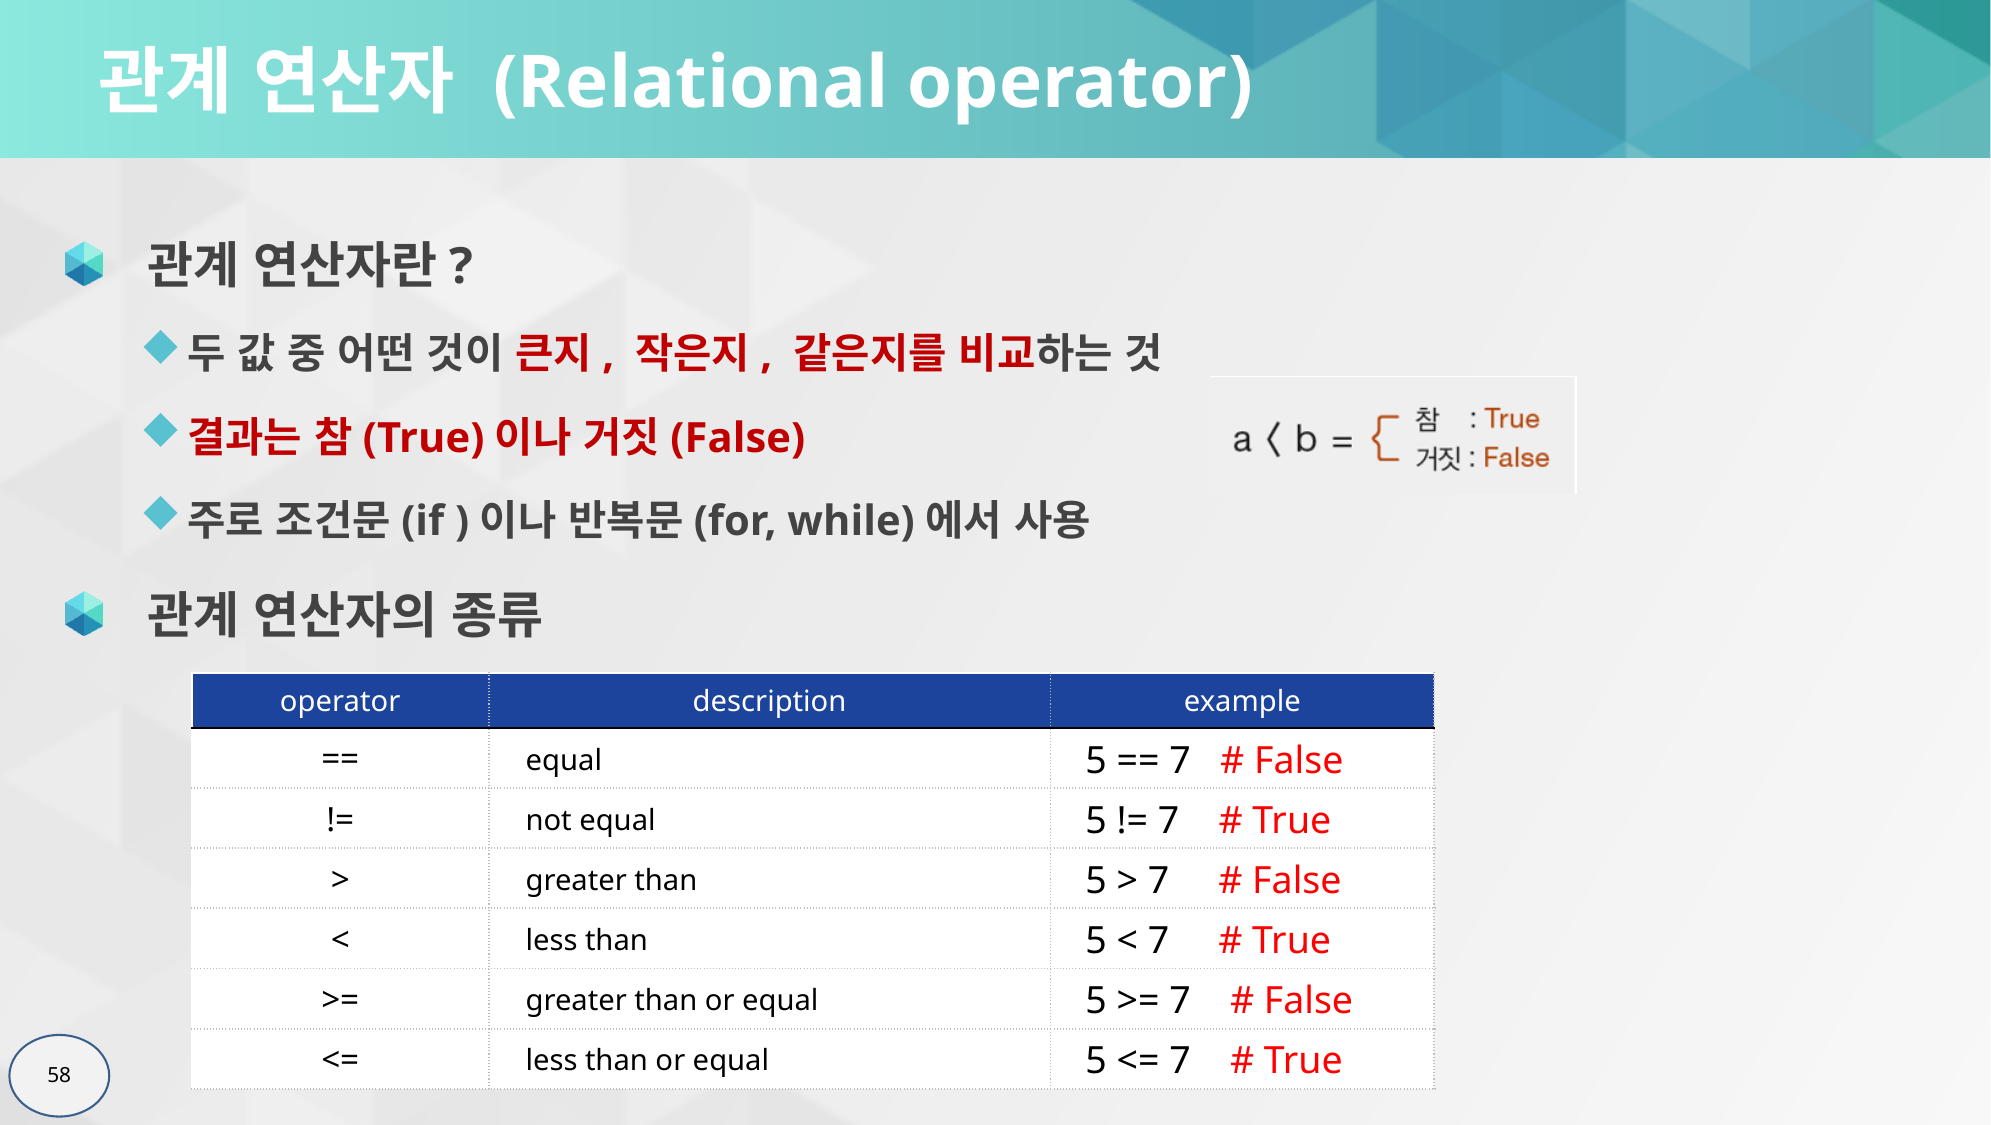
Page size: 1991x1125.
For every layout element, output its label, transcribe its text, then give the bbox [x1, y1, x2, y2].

list 관계 연산자란? 두 값 중 어떤 것이 큰지, 작은지, 같은지를 비교하는 것 결과는 참(True)이나 거짓(False) 주로 조건문(if )이나 반복문(for, while)에서 사용 관계 연산자의 종류 [50, 196, 1929, 1079]
table_header example [1051, 674, 1434, 727]
table_cell == [193, 729, 489, 788]
table_cell < [193, 908, 489, 969]
table_cell > [193, 848, 489, 908]
table_cell greater than [489, 848, 1051, 908]
table_cell != [193, 788, 489, 848]
table_cell 5 > 7 # False [1051, 848, 1434, 908]
table_cell equal [489, 729, 1051, 788]
table_cell 5 < 7 # True [1051, 908, 1434, 969]
picture [0, 0, 1991, 1125]
table_cell 5 <= 7 # True [1051, 1029, 1434, 1089]
table_cell 5 == 7 # False [1051, 729, 1434, 788]
table_cell less than [489, 908, 1051, 969]
table_cell <= [193, 1029, 489, 1089]
table_cell 5 >= 7 # False [1051, 969, 1434, 1029]
table_cell less than or equal [489, 1029, 1051, 1089]
title 관계 연산자 (Relational operator) [83, 0, 1681, 158]
table_cell not equal [489, 788, 1051, 848]
table_cell greater than or equal [489, 969, 1051, 1029]
table_cell 5 != 7 # True [1051, 788, 1434, 848]
table_header description [489, 674, 1051, 727]
table_cell >= [193, 969, 489, 1029]
table_header operator [193, 674, 489, 727]
